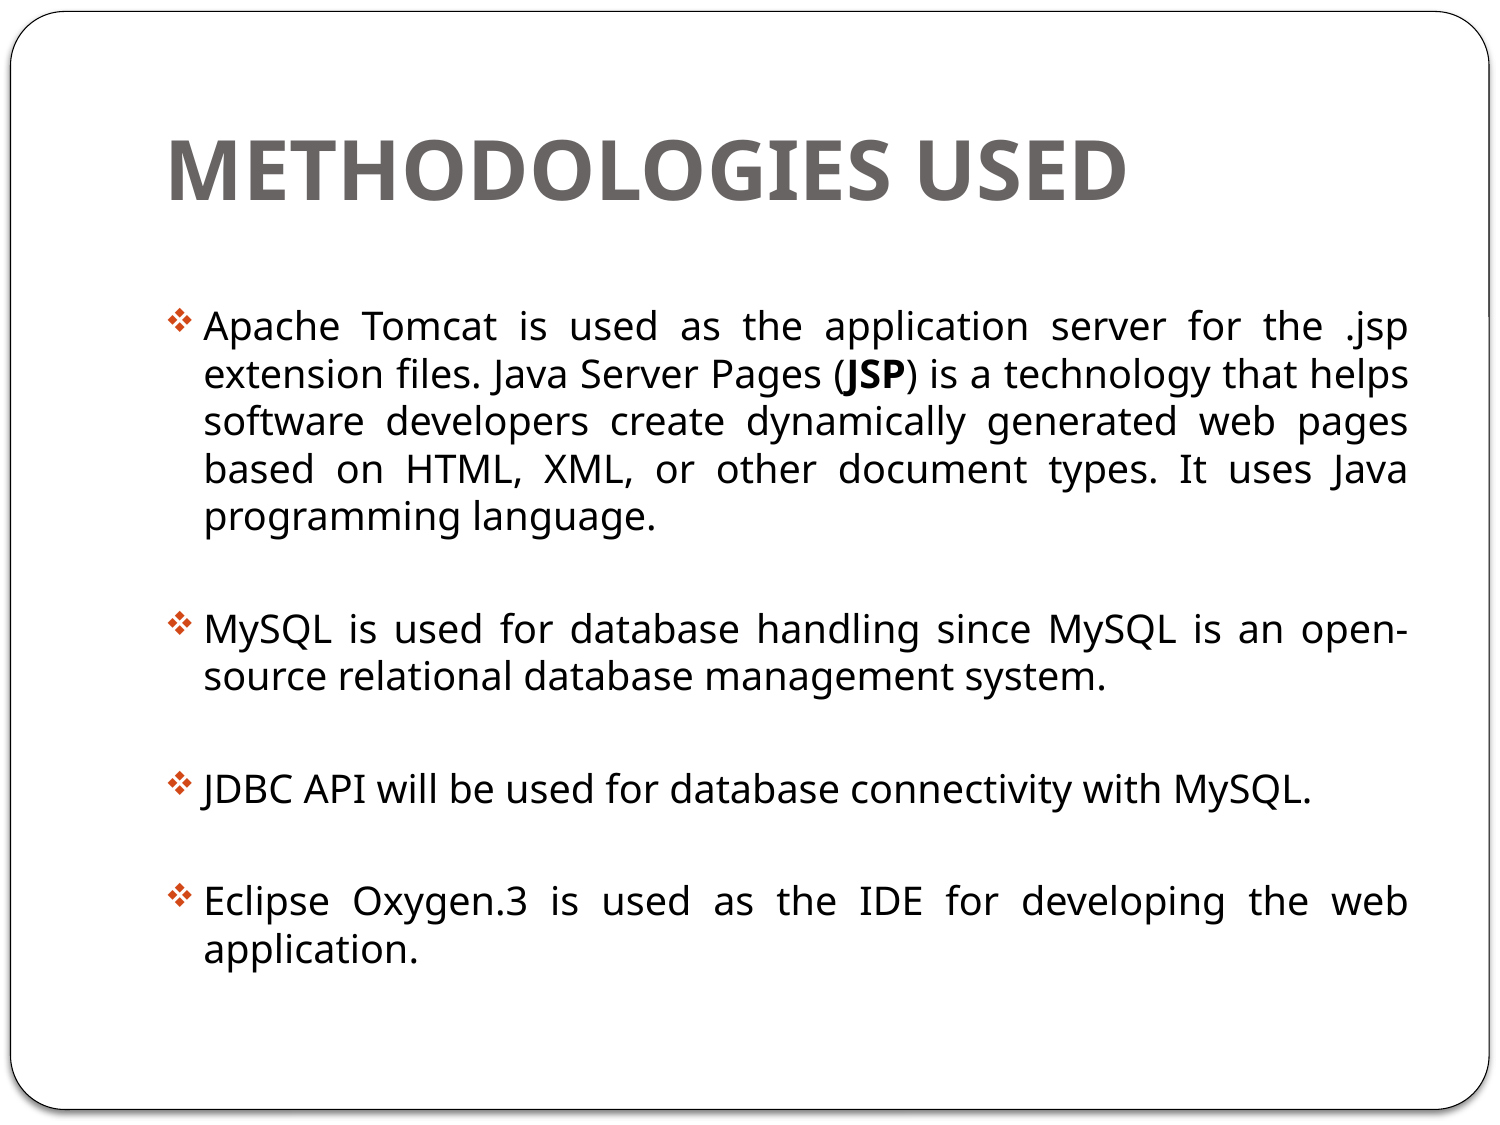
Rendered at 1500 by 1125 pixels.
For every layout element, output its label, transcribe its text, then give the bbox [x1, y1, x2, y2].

title METHODOLOGIES USED [150, 45, 1425, 233]
list Apache Tomcat is used as the application server for the .jsp extension files. Java Server Pages (JSP) is a technology that helps software developers create dynamically generated web pages based on HTML, XML, or other document types. It uses Java programming language. MySQL is used for database handling since MySQL is an open-source relational database management system. JDBC API will be used for database connectivity with MySQL. Eclipse Oxygen.3 is used as the IDE for developing the web application. [150, 237, 1425, 988]
